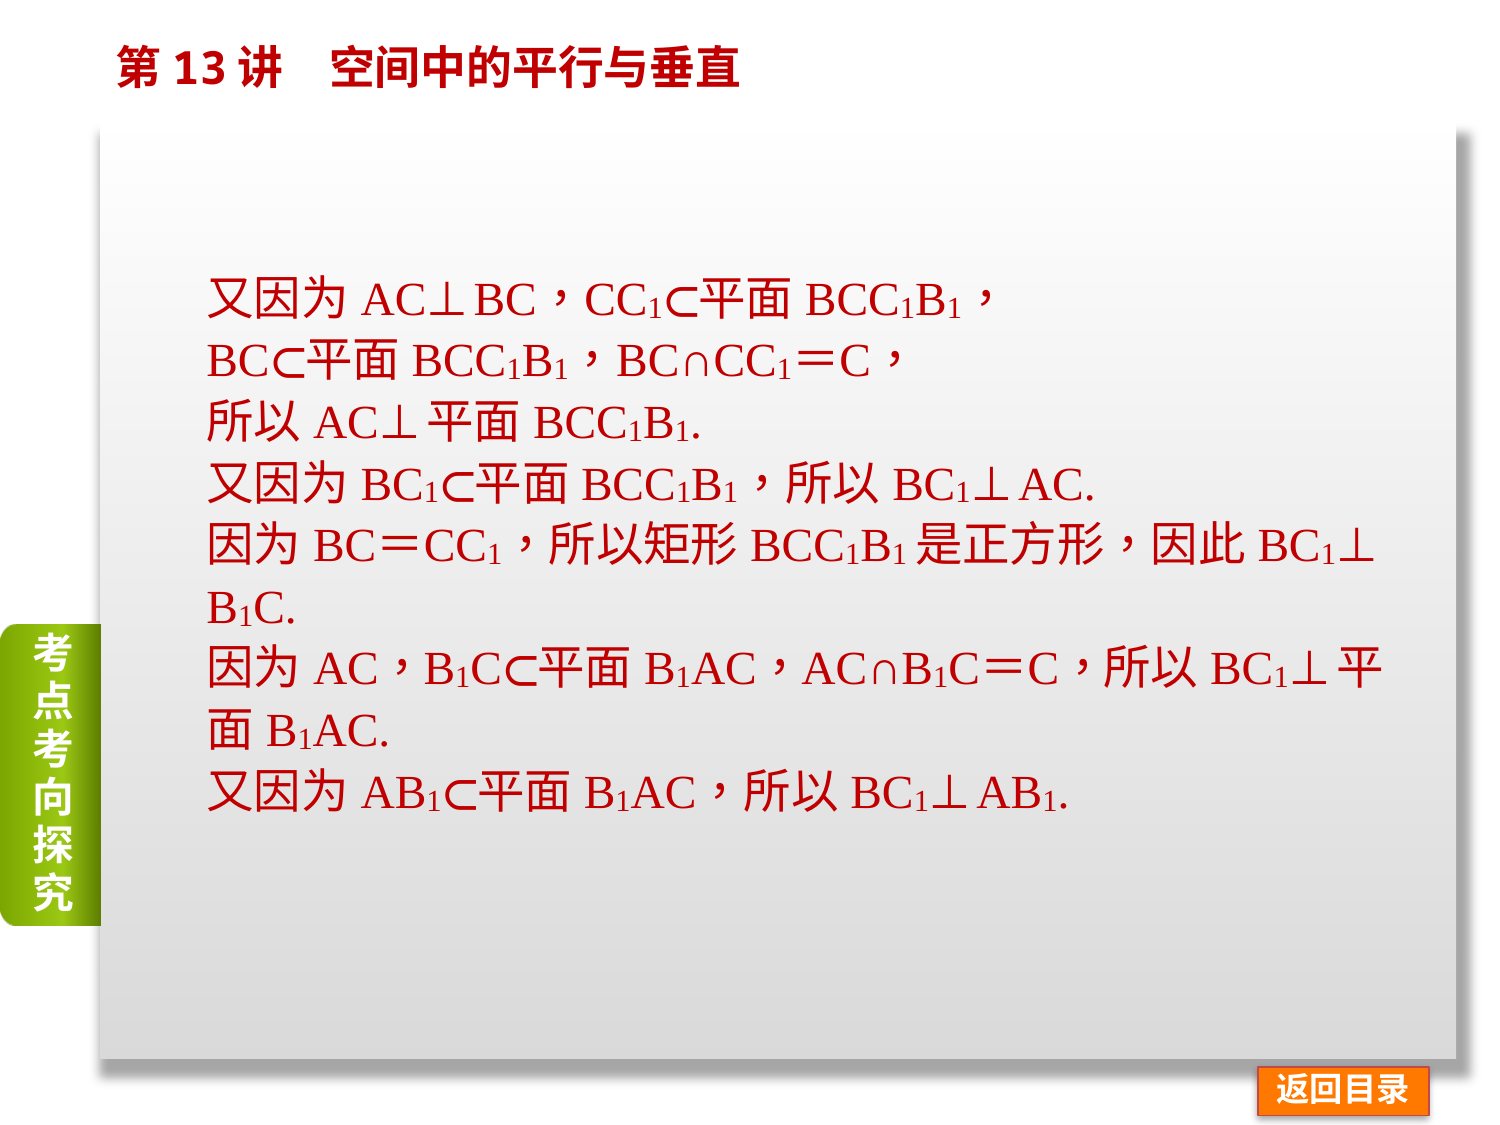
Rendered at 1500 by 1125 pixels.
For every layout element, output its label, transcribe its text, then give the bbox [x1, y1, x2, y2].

picture [0, 623, 101, 927]
title 第13讲 空间中的平行与垂直 [100, 27, 1199, 106]
text_box 返回目录 [1387, 1066, 1430, 1116]
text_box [206, 267, 1384, 1125]
